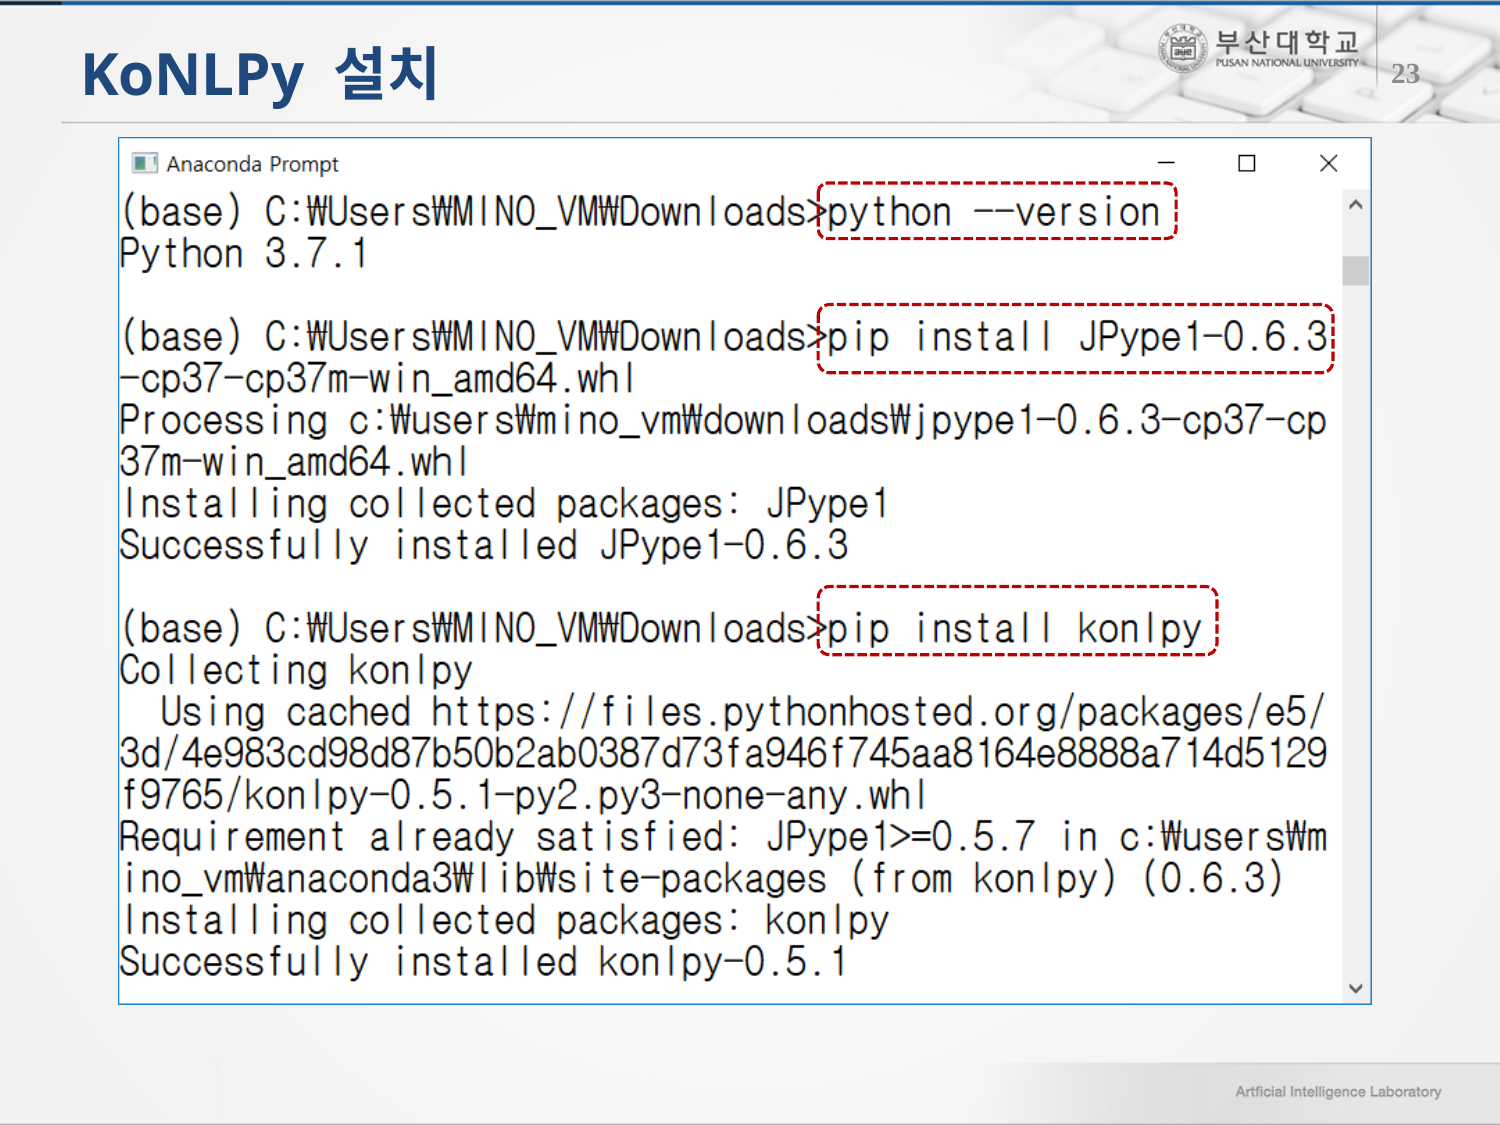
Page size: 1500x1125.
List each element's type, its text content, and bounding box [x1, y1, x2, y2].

title KoNLPy 설치 [64, 30, 1152, 114]
picture [0, 0, 1500, 1125]
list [117, 136, 1372, 1006]
slide_number 23 [1376, 30, 1461, 114]
